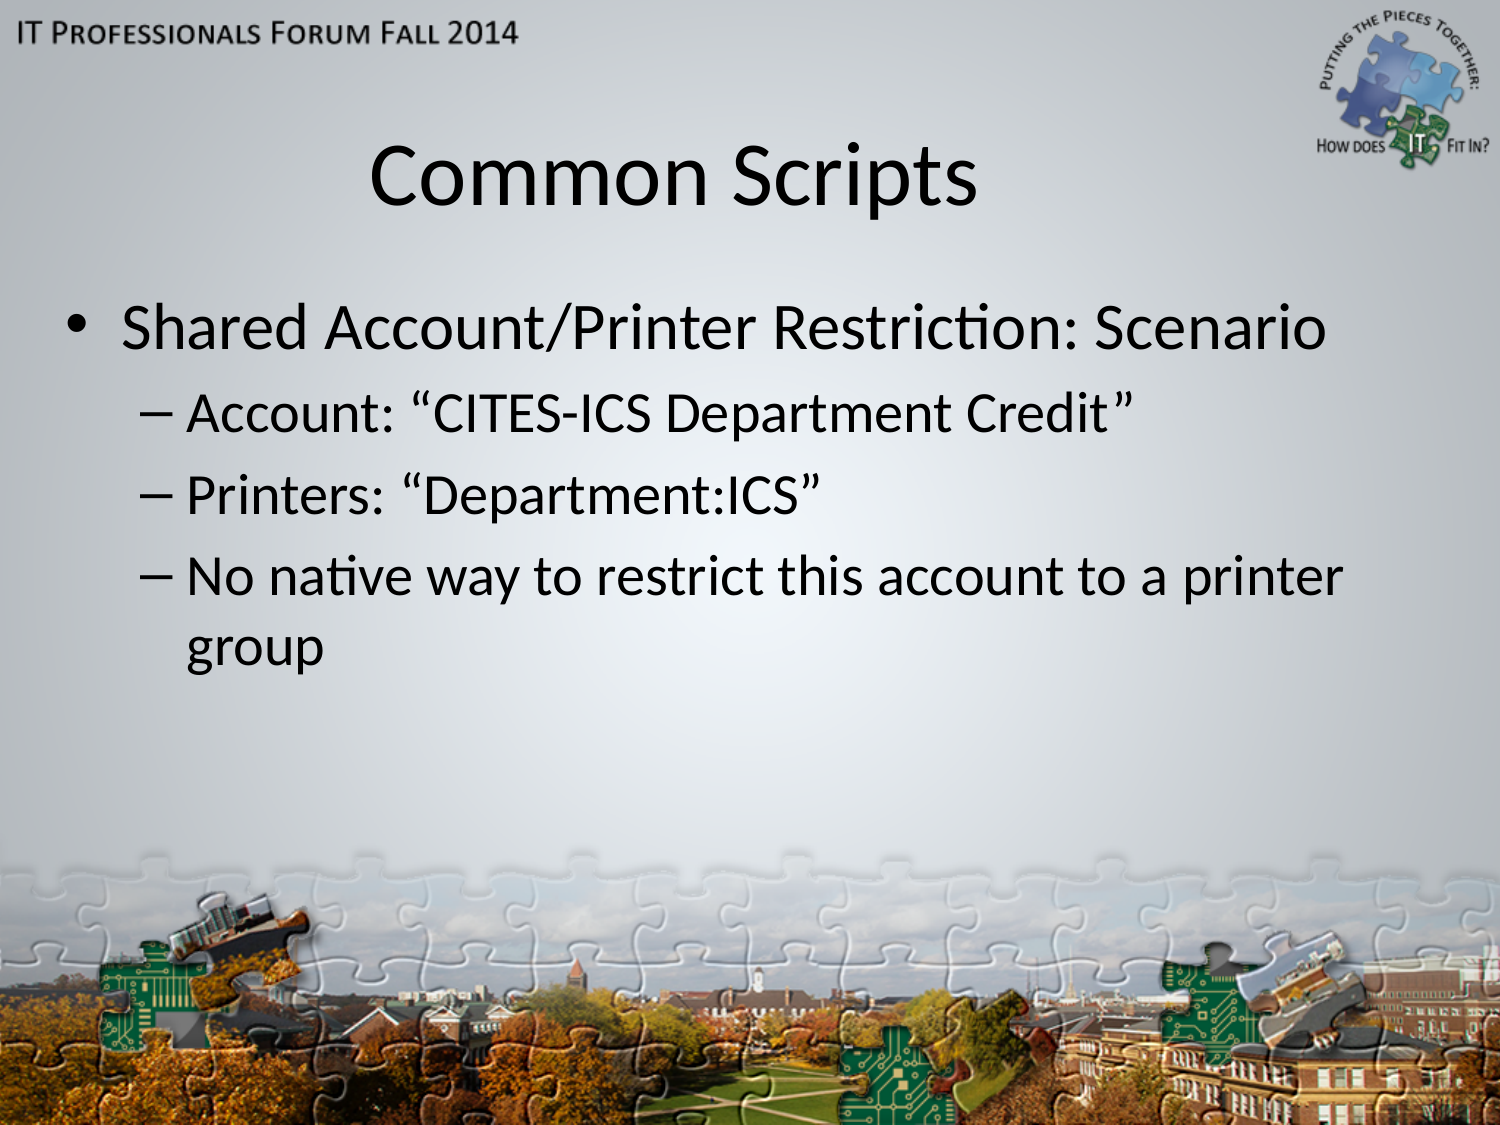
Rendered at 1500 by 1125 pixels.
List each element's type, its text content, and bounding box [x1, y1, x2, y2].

picture [0, 0, 1500, 1125]
list Shared Account/Printer Restriction: Scenario Account: “CITES-ICS Department Credit” Printers: “Department:ICS” No native way to restrict this account to a printer group [50, 275, 1400, 825]
title Common Scripts [50, 75, 1300, 263]
